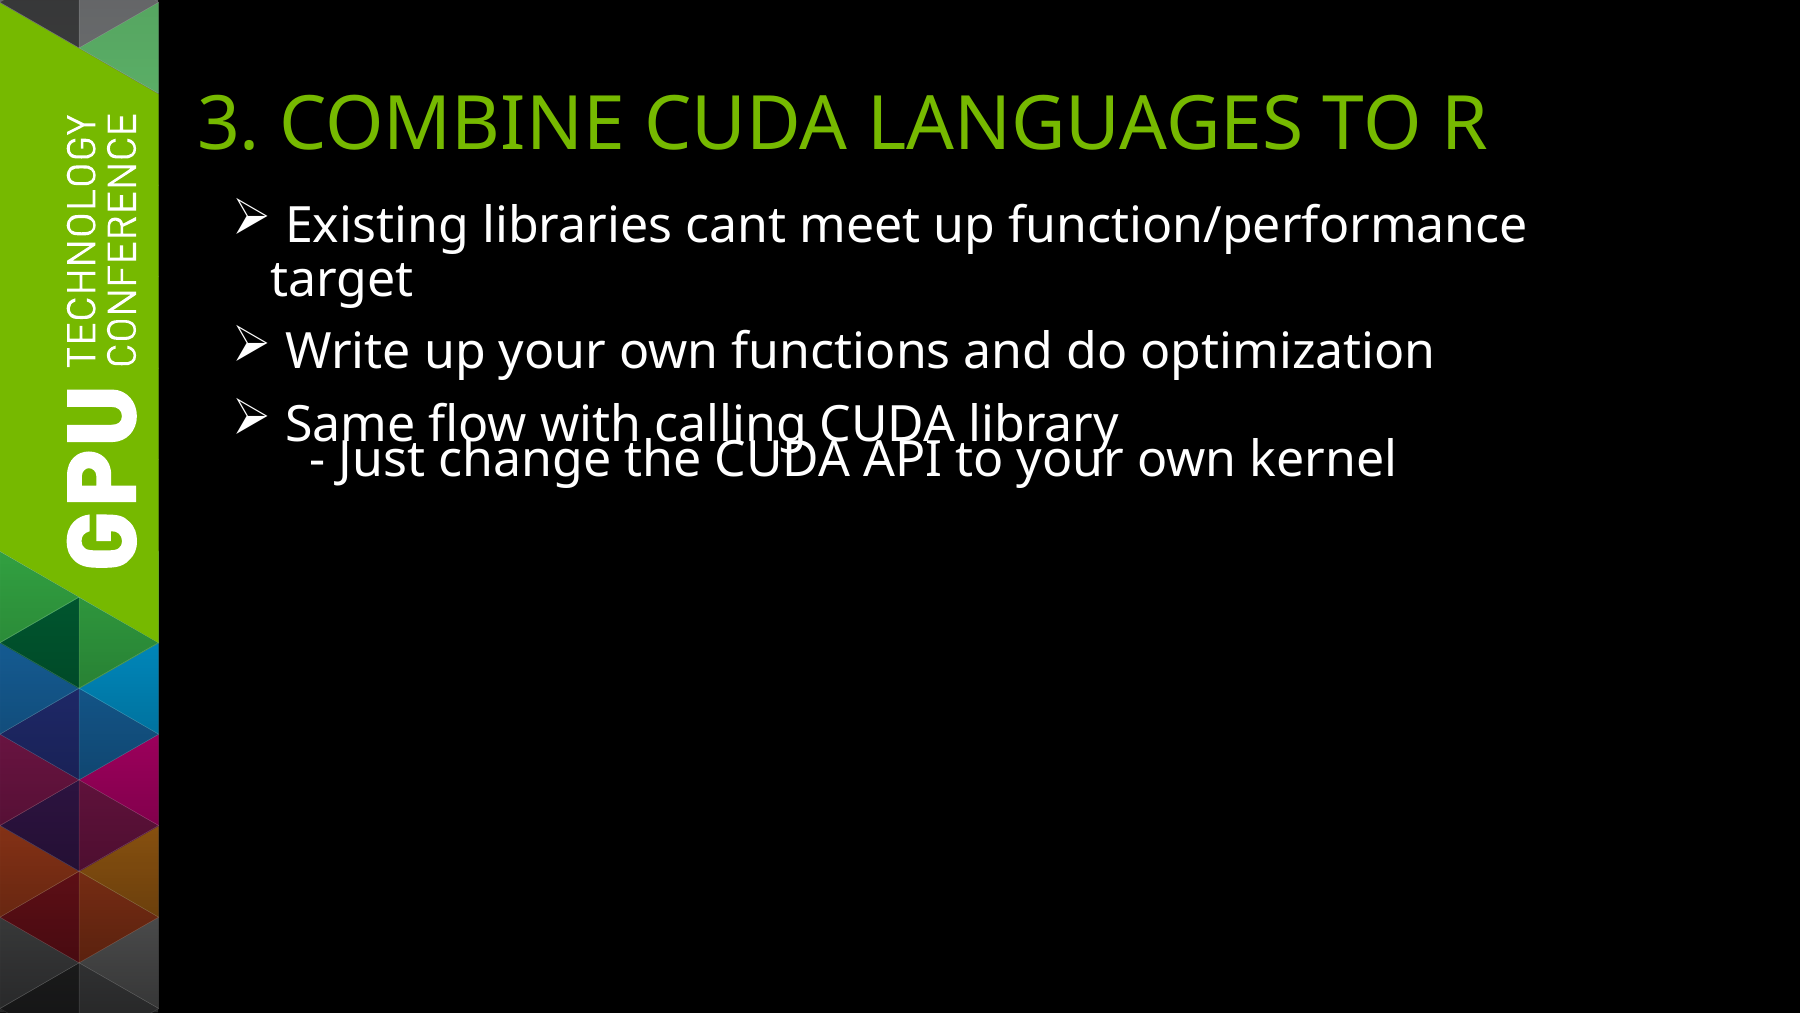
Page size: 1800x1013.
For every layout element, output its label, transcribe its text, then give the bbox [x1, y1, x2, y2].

title 3. Combine CUDA Languages to R [182, 48, 1658, 173]
list Existing libraries cant meet up function/performance target Write up your own functions and do optimization Same flow with calling CUDA library [217, 191, 1694, 385]
text_box - Just change the CUDA API to your own kernel [294, 425, 1771, 655]
